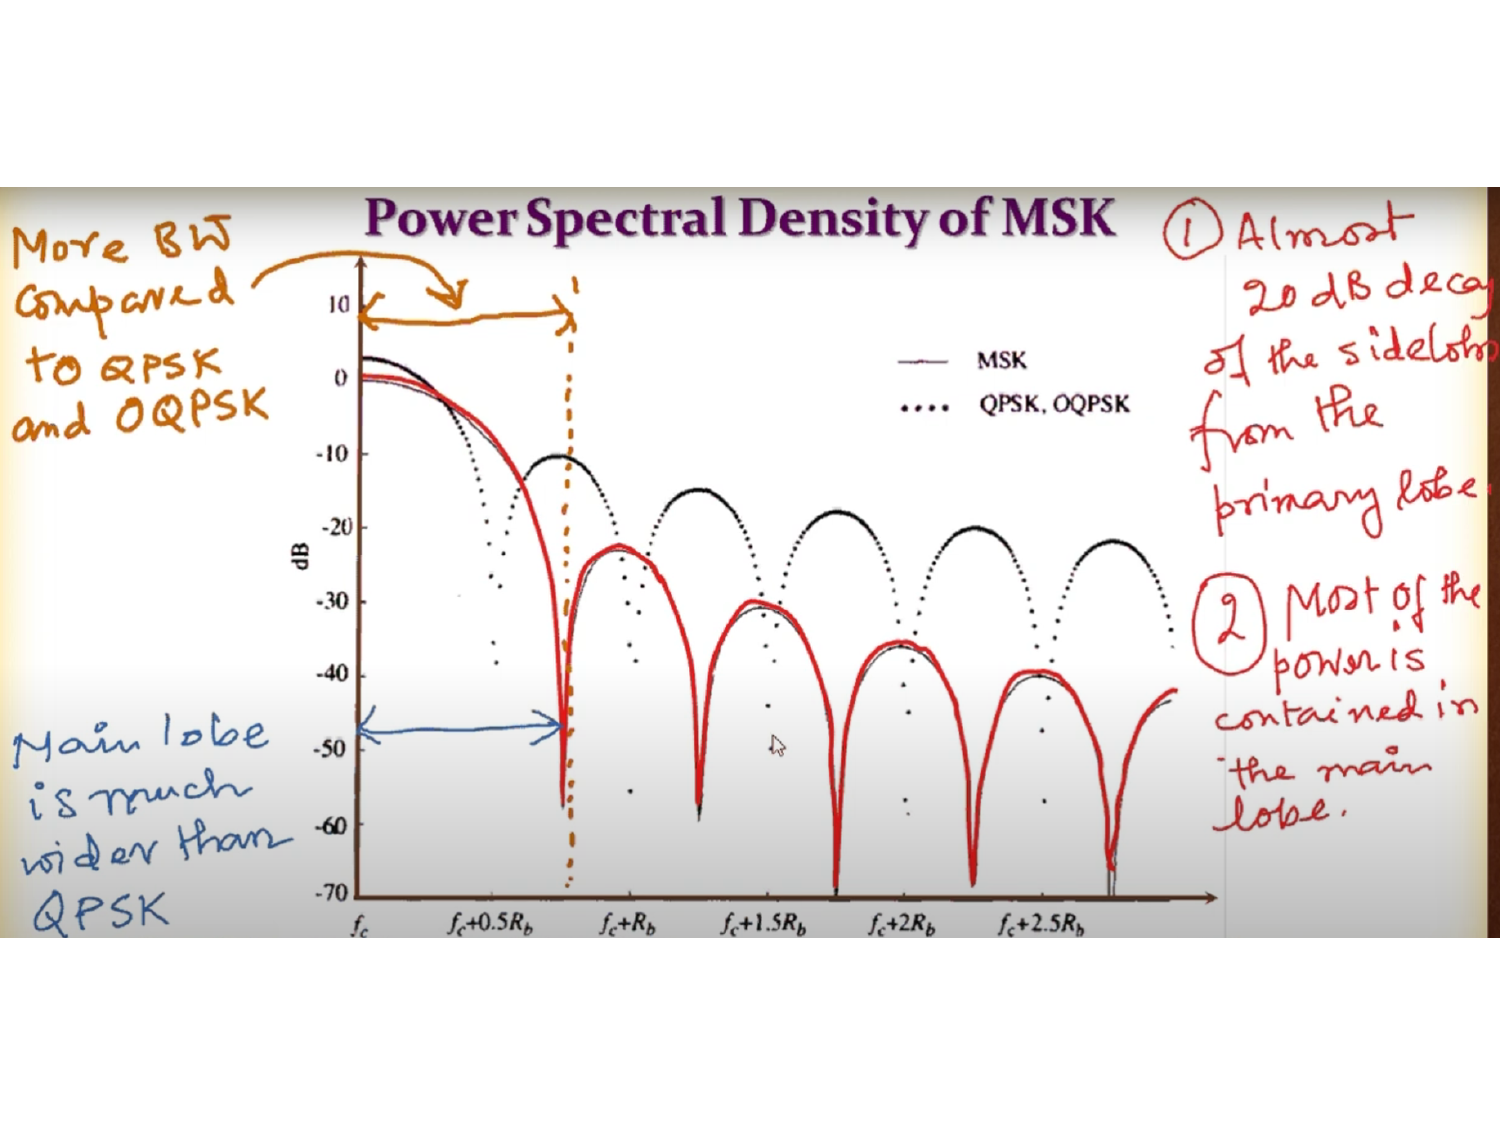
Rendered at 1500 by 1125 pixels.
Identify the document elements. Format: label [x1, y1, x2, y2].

picture [0, 186, 1500, 939]
